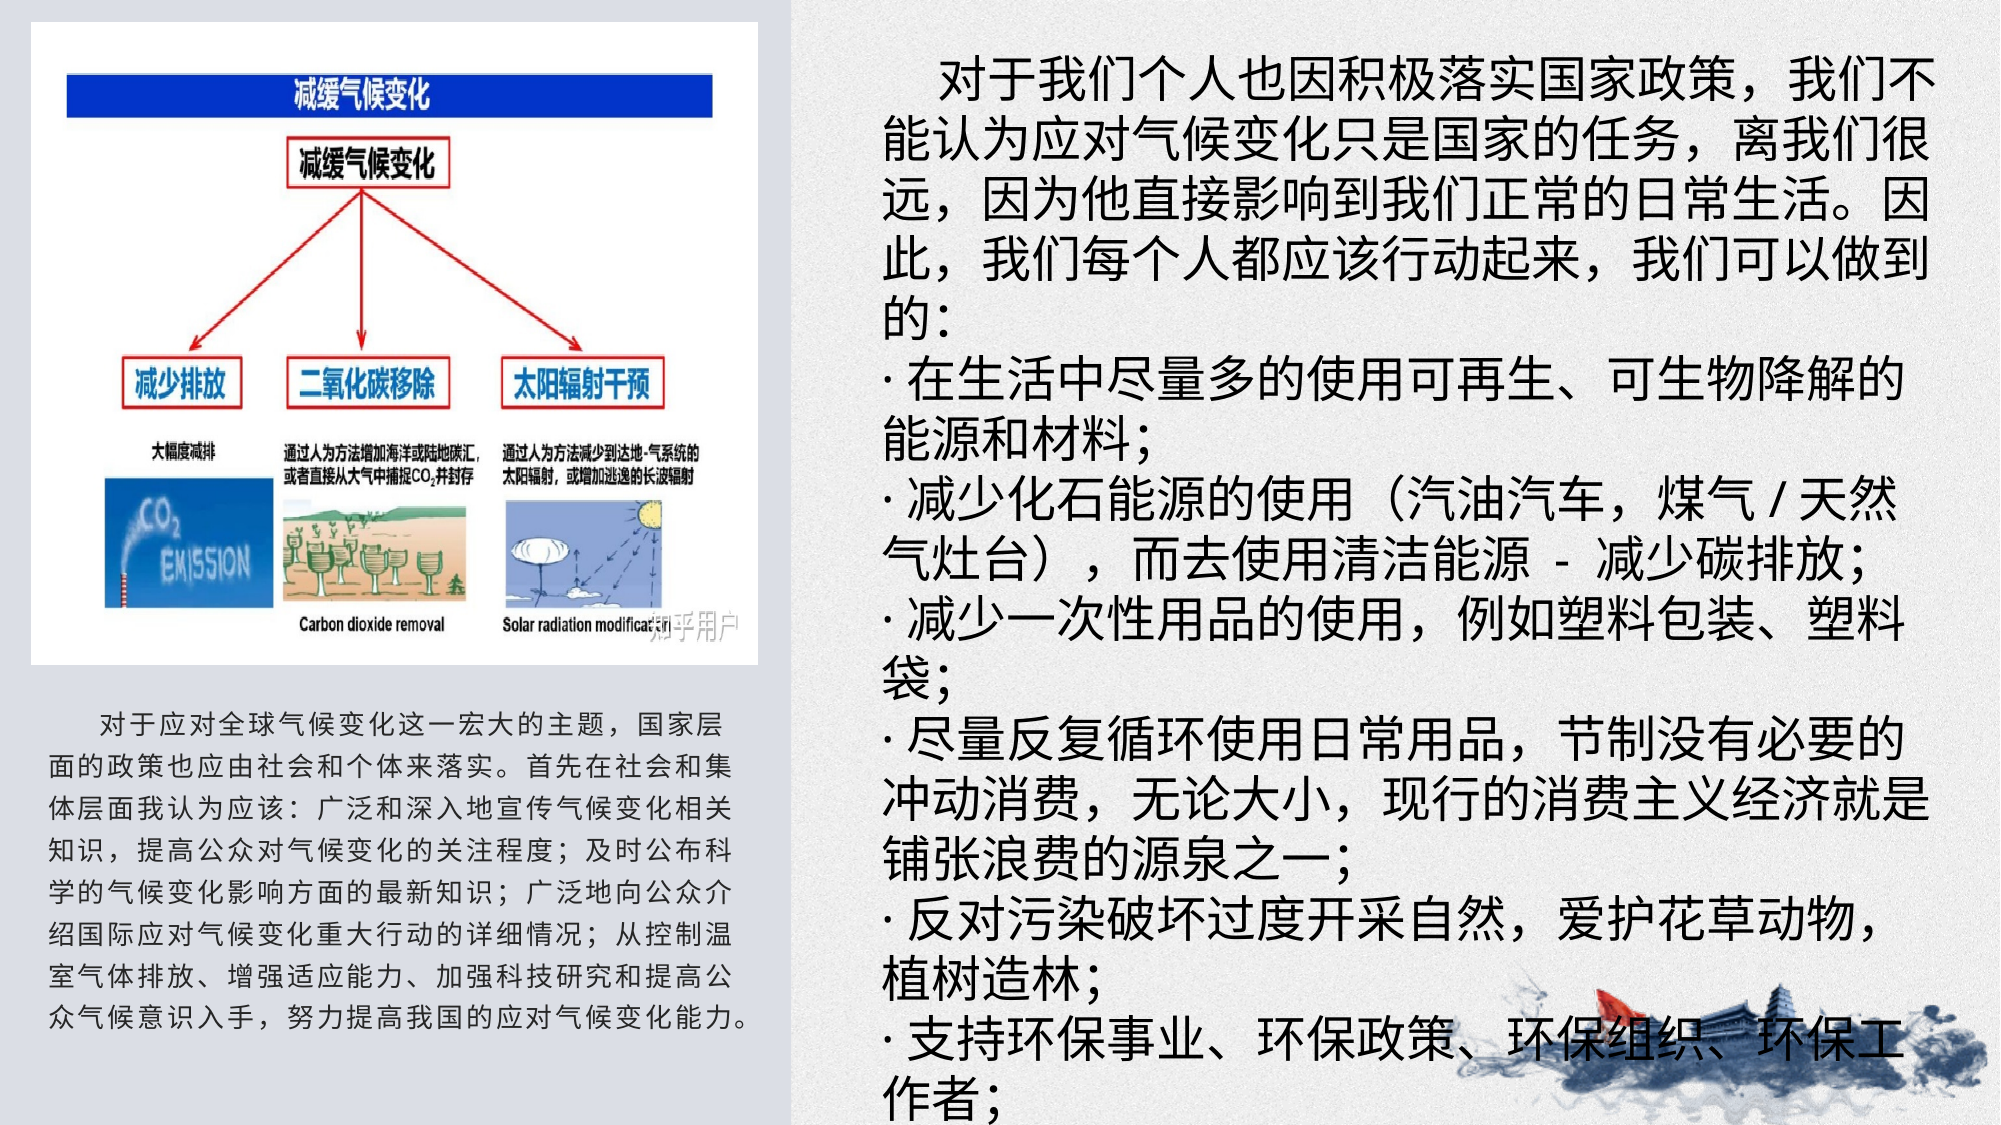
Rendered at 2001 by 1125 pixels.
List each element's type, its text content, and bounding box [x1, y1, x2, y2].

text_box 对于我们个人也因积极落实国家政策，我们不能认为应对气候变化只是国家的任务，离我们很远，因为他直接影响到我们正常的日常生活。因此，我们每个人都应该行动起来，我们可以做到的： ·在生活中尽量多的使用可再生、可生物降解的能源和材料； ·减少化石能源的使用（汽油汽车，煤气/天然气灶台），而去使用清洁能源 - 减少碳排放； ·减少一次性用品的使用，例如塑料包装、塑料袋； ·尽量反复循环使用日常用品，节制没有必要的冲动消费，无论大小，现行的消费主义经济就是铺张浪费的源泉之一； ·反对污染破坏过度开采自然，爱护花草动物，植树造林； ·支持环保事业、环保政策、环保组织、环保工作者； [866, 39, 1954, 1125]
picture [31, 22, 758, 665]
picture [792, 0, 2001, 1125]
list 对于应对全球气候变化这一宏大的主题，国家层面的政策也应由社会和个体来落实。首先在社会和集体层面我认为应该：广泛和深入地宣传气候变化相关知识，提高公众对气候变化的关注程度；及时公布科学的气候变化影响方面的最新知识；广泛地向公众介绍国际应对气候变化重大行动的详细情况；从控制温室气体排放、增强适应能力、加强科技研究和提高公众气候意识入手，努力提高我国的应对气候变化能力。 [31, 698, 760, 1078]
